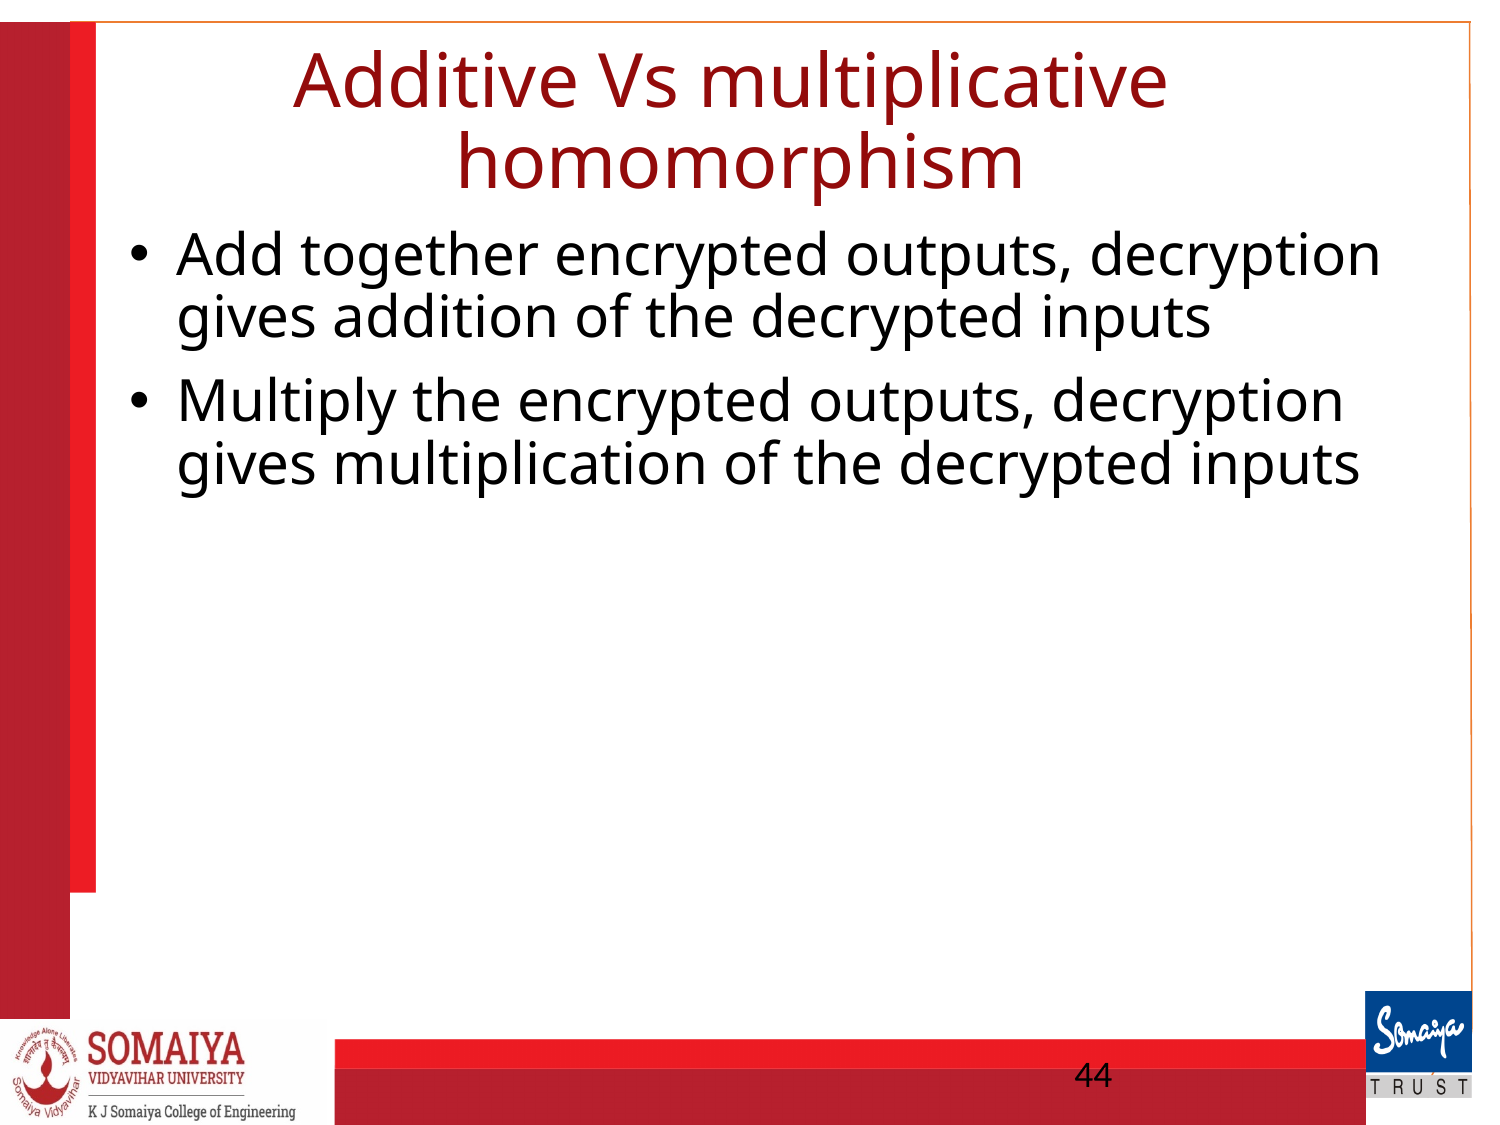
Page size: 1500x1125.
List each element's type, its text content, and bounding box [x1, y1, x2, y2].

picture [1365, 991, 1472, 1098]
picture [335, 1040, 1365, 1125]
title Additive Vs multiplicative homomorphism [134, 35, 1349, 179]
picture [0, 22, 327, 1125]
slide_number 44 [1059, 1042, 1397, 1103]
list Add together encrypted outputs, decryption gives addition of the decrypted inputs Multiply the encrypted outputs, decryption gives multiplication of the decrypted inputs [114, 217, 1465, 960]
